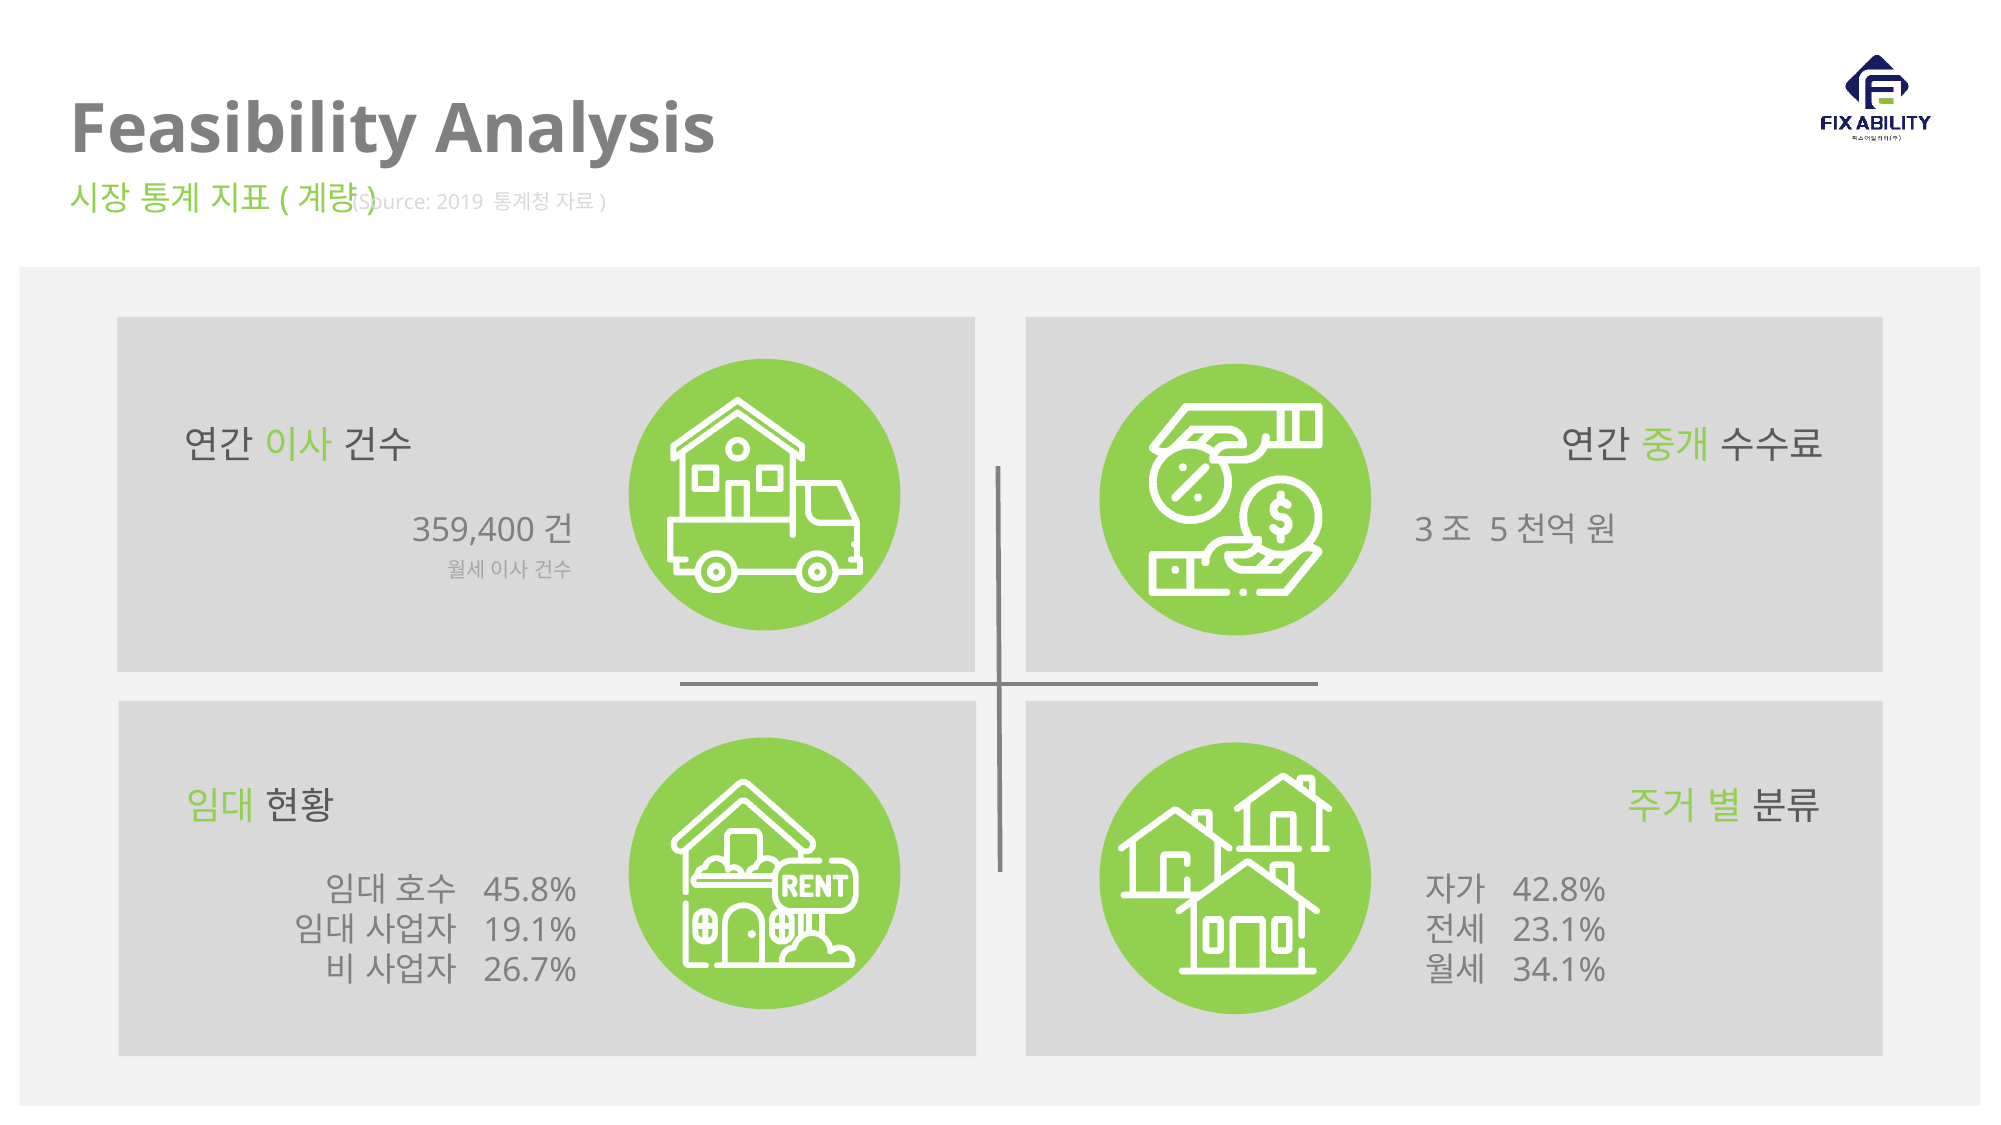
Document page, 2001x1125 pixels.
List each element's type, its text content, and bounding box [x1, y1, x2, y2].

text_box [1097, 361, 1374, 594]
text_box [1156, 740, 1314, 765]
text_box [1335, 782, 1374, 974]
text_box 월세 이사 건수 [428, 549, 588, 589]
text_box 시장 통계 지표(계량) [55, 169, 632, 232]
text_box Feasibility Analysis [54, 50, 812, 201]
text_box [685, 686, 1002, 876]
text_box [671, 975, 858, 1012]
text_box 주거 별 분류 [1613, 774, 1836, 834]
text_box 연간 중개 수수료 [1546, 413, 1839, 474]
text_box [116, 699, 978, 1058]
text_box 임대 호수 45.8% 임대 사업자 19.1% 비 사업자 26.7% [280, 861, 592, 996]
picture [1139, 403, 1332, 596]
text_box 자가 42.8% 전세 23.1% 월세 34.1% [1410, 861, 1622, 996]
text_box (Source: 2019 통계청 자료) [337, 181, 621, 222]
text_box [1023, 315, 1885, 674]
text_box [115, 315, 977, 674]
text_box 3조 5천억 원 [1399, 500, 1632, 556]
text_box [1145, 604, 1326, 638]
text_box [17, 265, 1982, 1108]
text_box [1023, 699, 1885, 1058]
text_box [997, 691, 1001, 873]
text_box [1153, 989, 1318, 1017]
text_box [626, 735, 903, 970]
text_box [1097, 814, 1113, 942]
picture [670, 778, 859, 968]
text_box [997, 465, 1001, 682]
picture [1821, 54, 1931, 141]
picture [1118, 766, 1332, 980]
text_box [628, 358, 901, 631]
text_box 연간 이사 건수 [170, 413, 428, 474]
text_box 임대 현황 [171, 774, 350, 834]
text_box 359,400건 [397, 500, 589, 556]
